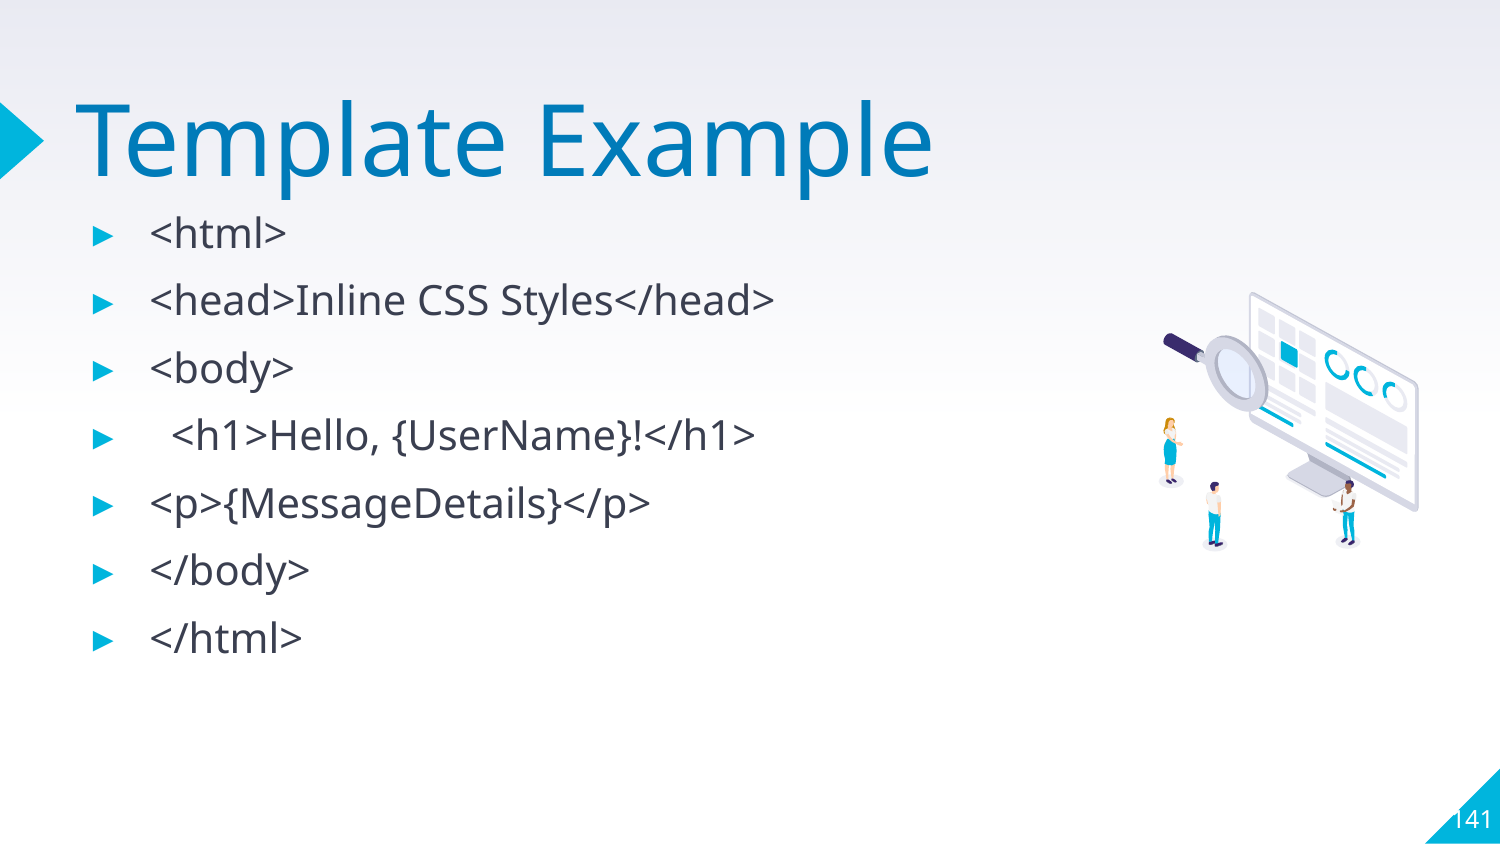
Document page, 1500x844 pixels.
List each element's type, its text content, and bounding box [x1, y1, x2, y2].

list <html> <head>Inline CSS Styles</head> <body> <h1>Hello, {UserName}!</h1> <p>{MessageDetails}</p> </body> </html> [74, 201, 1167, 761]
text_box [1158, 291, 1420, 552]
slide_number 141 [1418, 760, 1494, 838]
title Template Example [75, 99, 1290, 277]
